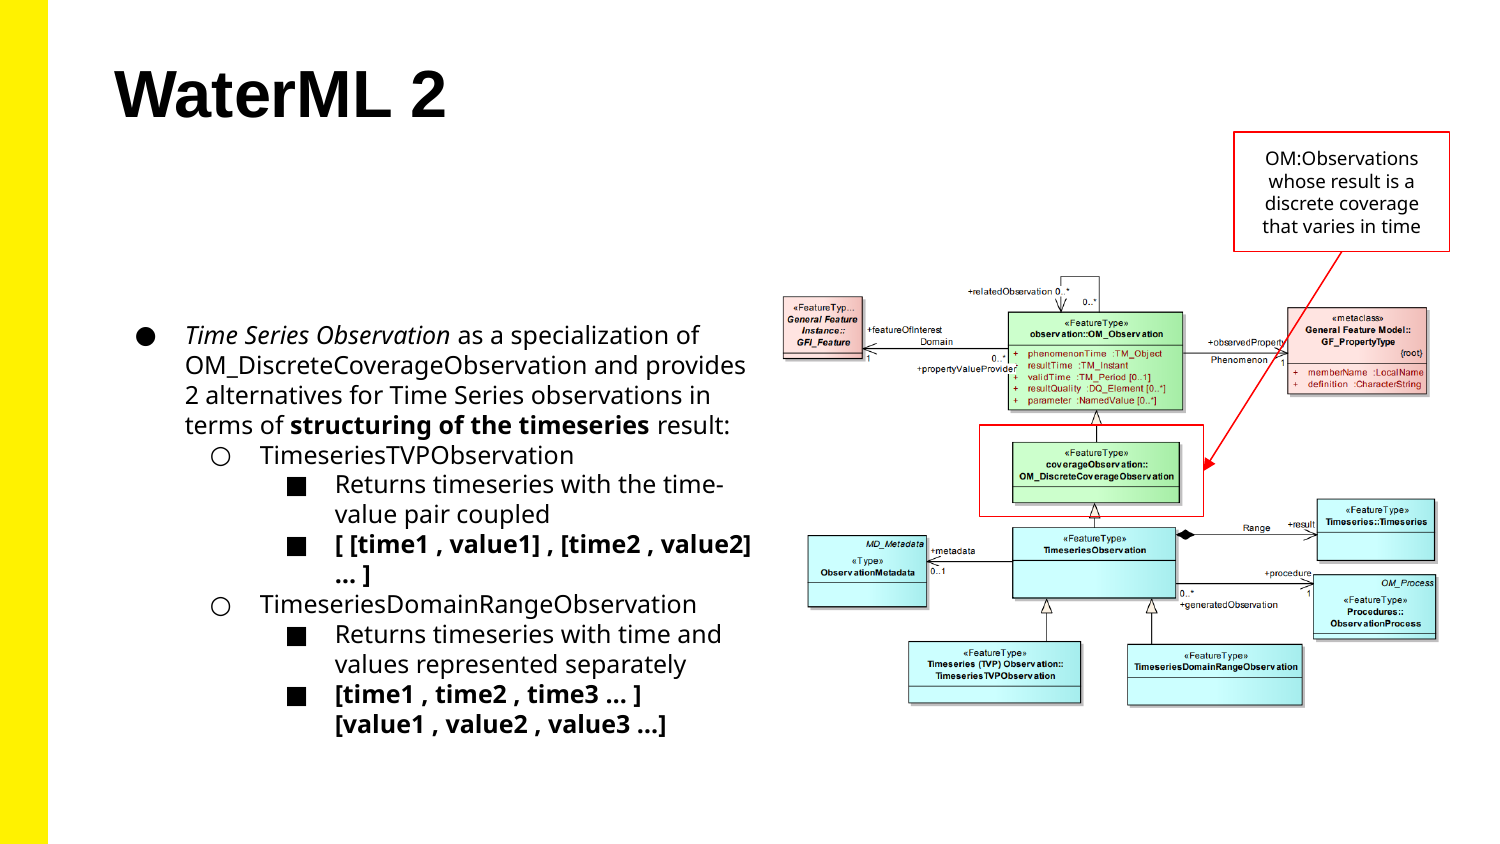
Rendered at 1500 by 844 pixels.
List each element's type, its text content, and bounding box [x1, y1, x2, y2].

text_box Time Series Observation as a specialization of OM_DiscreteCoverageObservation and provides 2 alternatives for Time Series observations in terms of structuring of the timeseries result: TimeseriesTVPObservation Returns timeseries with the time-value pair coupled [ [time1 , value1] , [time2 , value2] … ] TimeseriesDomainRangeObservation Returns timeseries with time and values represented separately [time1 , time2 , time3 … ] [value1 , value2 , value3 …] [94, 304, 773, 754]
text_box WaterML 2 [103, 44, 1397, 154]
text_box OM:Observations whose result is a discrete coverage that varies in time [1233, 131, 1450, 252]
picture [771, 267, 1450, 713]
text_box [1203, 252, 1342, 472]
